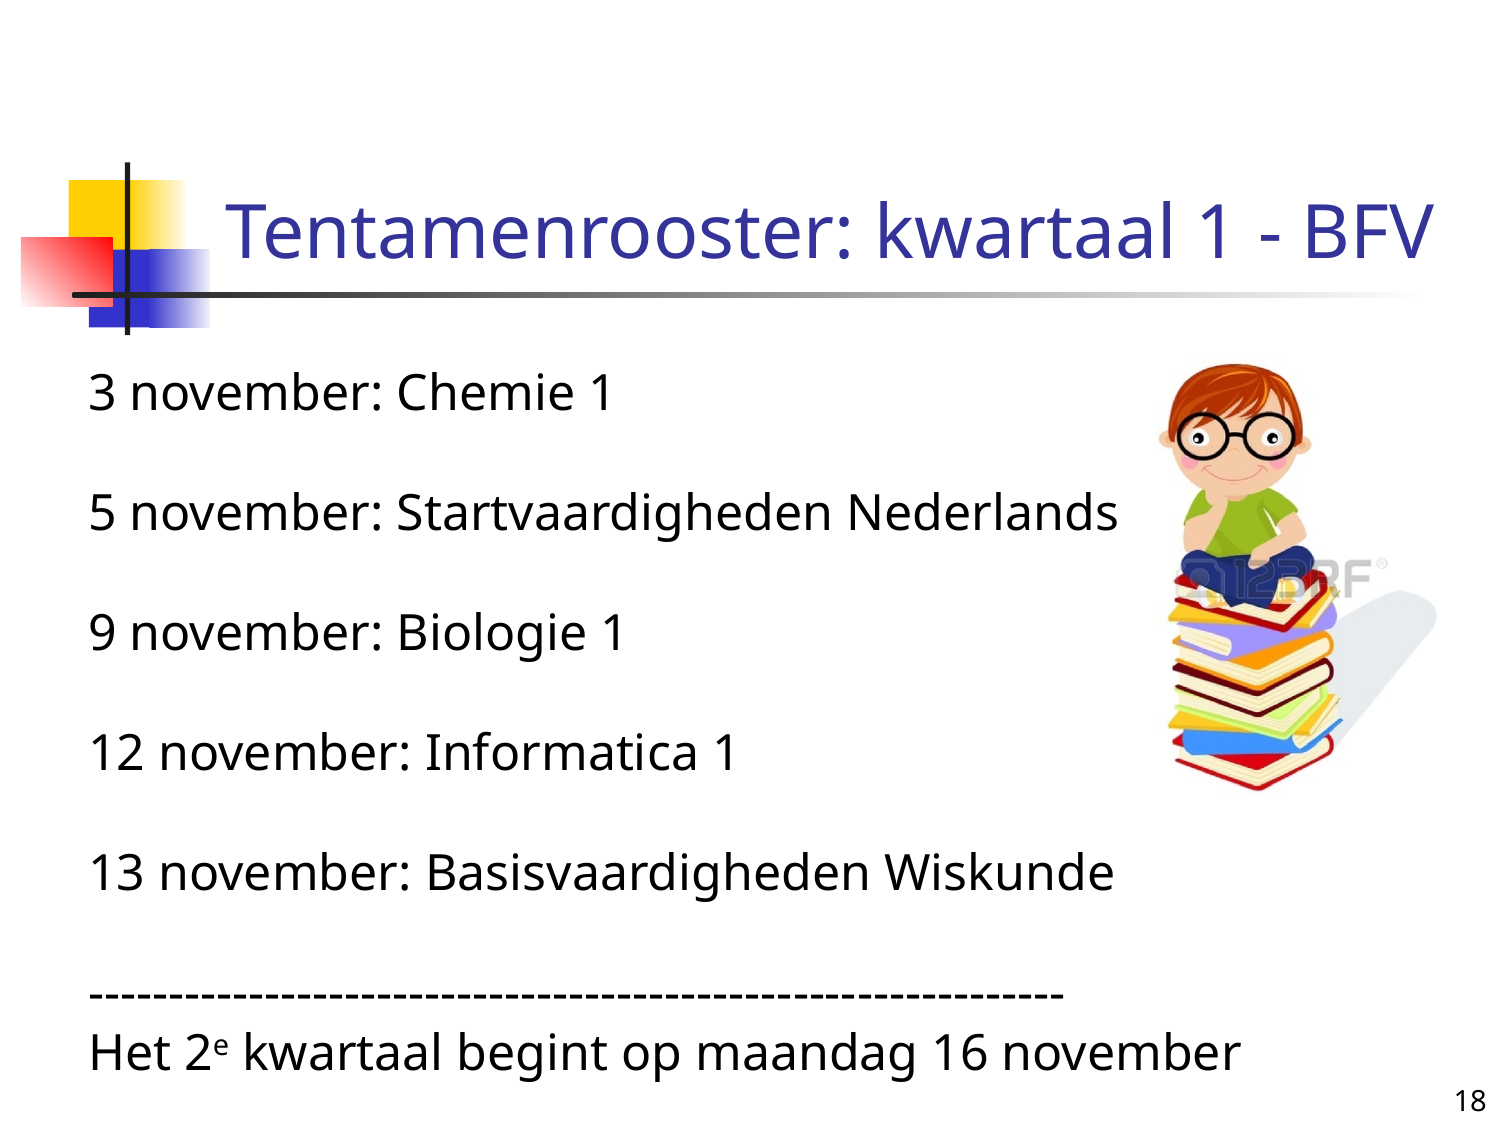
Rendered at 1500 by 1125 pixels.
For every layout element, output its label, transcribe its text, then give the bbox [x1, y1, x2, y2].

picture [1060, 356, 1500, 799]
text_box 3 november: Chemie 1 5 november: Startvaardigheden Nederlands 9 november: Biologie 1 12 november: Informatica 1 13 november: Basisvaardigheden Wiskunde ------------------------------------------------------------- Het 2e kwartaal begint op maandag 16 november [73, 353, 1271, 1089]
text_box Tentamenrooster: kwartaal 1 - BFV [210, 175, 1469, 281]
slide_number 18 [1189, 1054, 1500, 1125]
